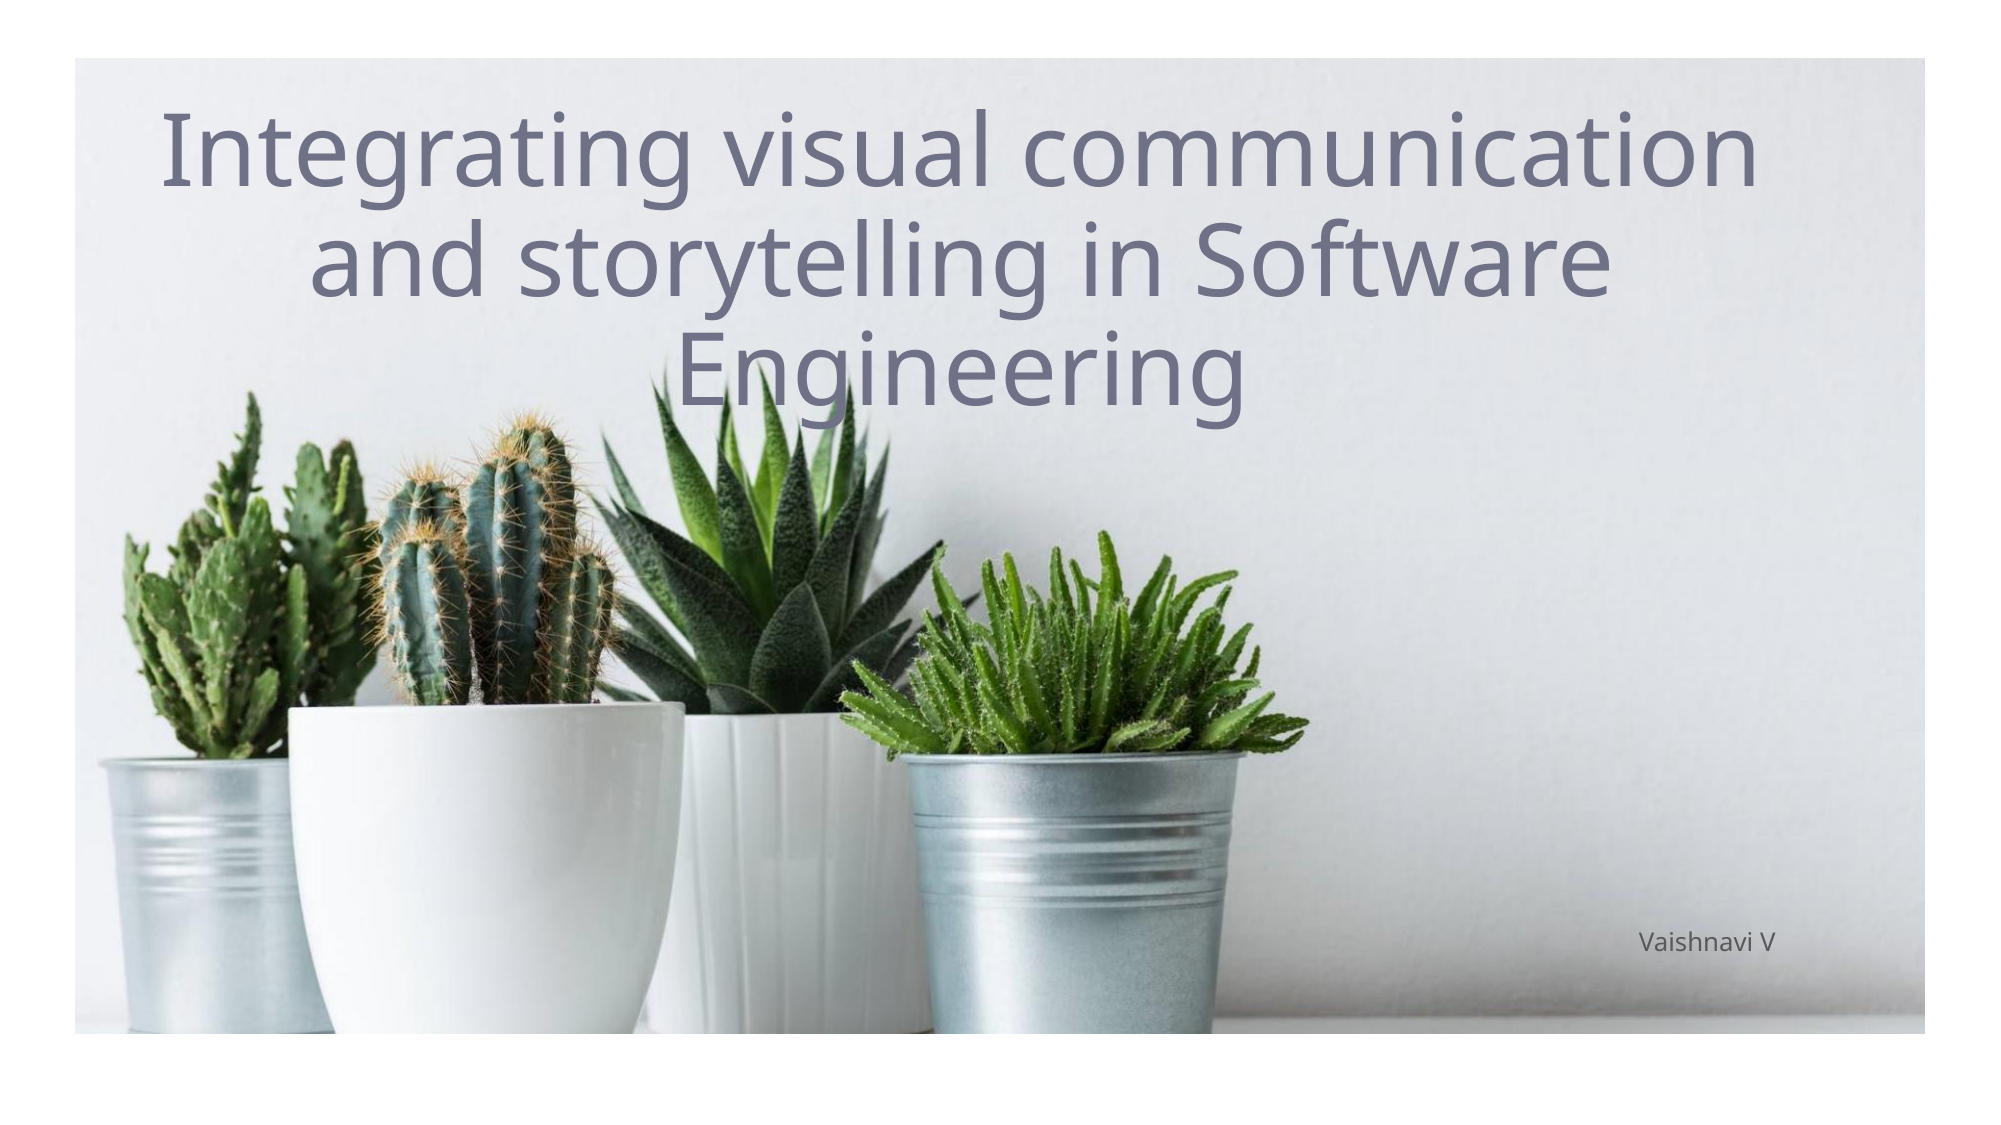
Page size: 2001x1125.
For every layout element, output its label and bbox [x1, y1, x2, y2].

picture [75, 58, 1925, 1034]
